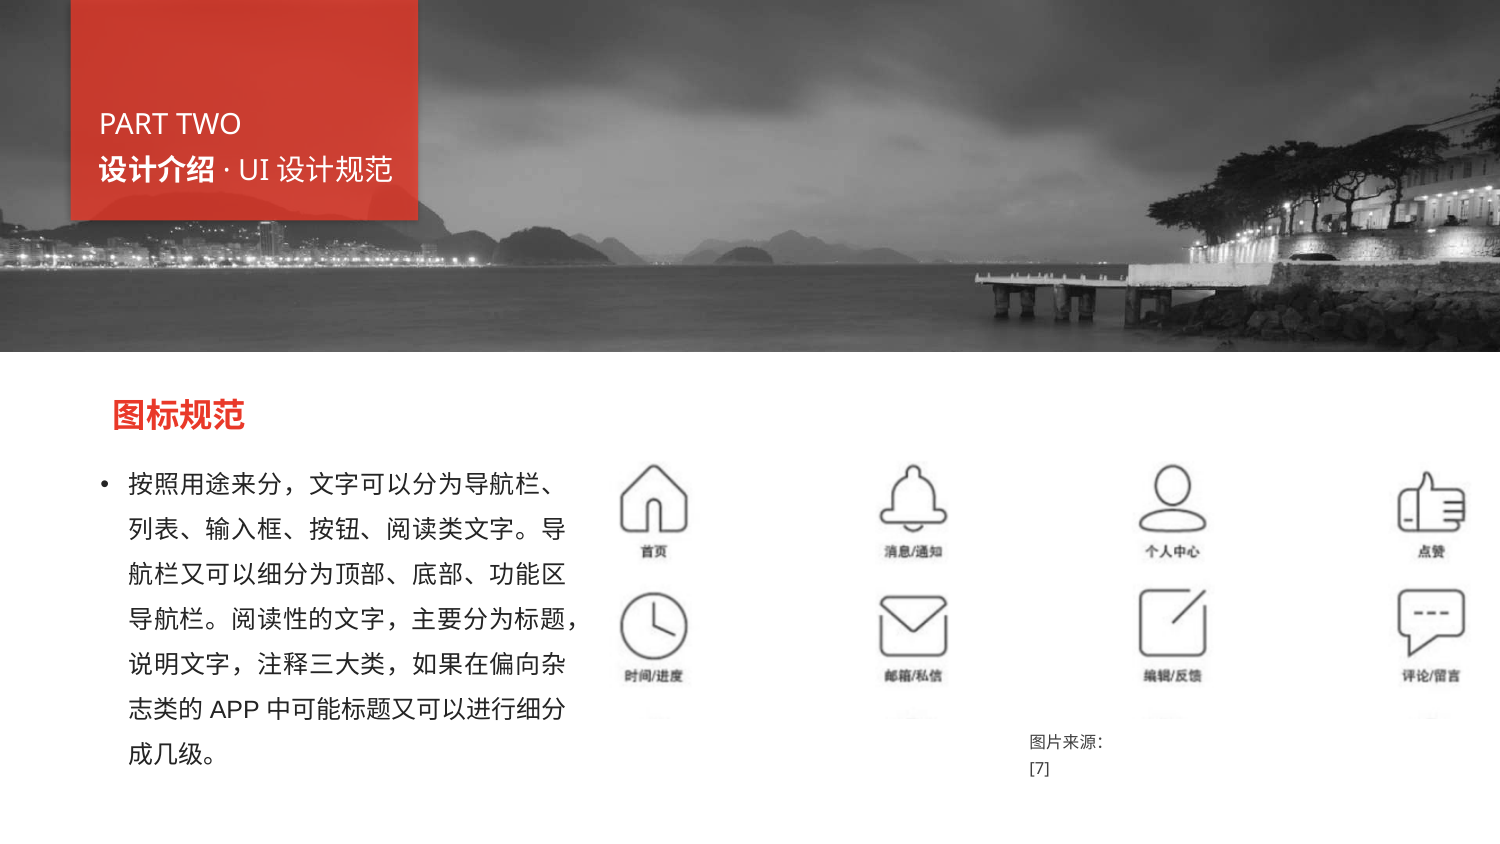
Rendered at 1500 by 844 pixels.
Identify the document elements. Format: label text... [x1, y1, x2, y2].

text_box 图标规范 [98, 386, 402, 441]
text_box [70, 0, 435, 221]
picture [0, 0, 1500, 352]
picture [598, 441, 1500, 720]
text_box 图片来源：[7] [1014, 728, 1152, 786]
text_box 按照用途来分，文字可以分为导航栏、列表、输入框、按钮、阅读类文字。导航栏又可以细分为顶部、底部、功能区导航栏。阅读性的文字，主要分为标题，说明文字，注释三大类，如果在偏向杂志类的APP中可能标题又可以进行细分成几级。 [84, 446, 582, 776]
